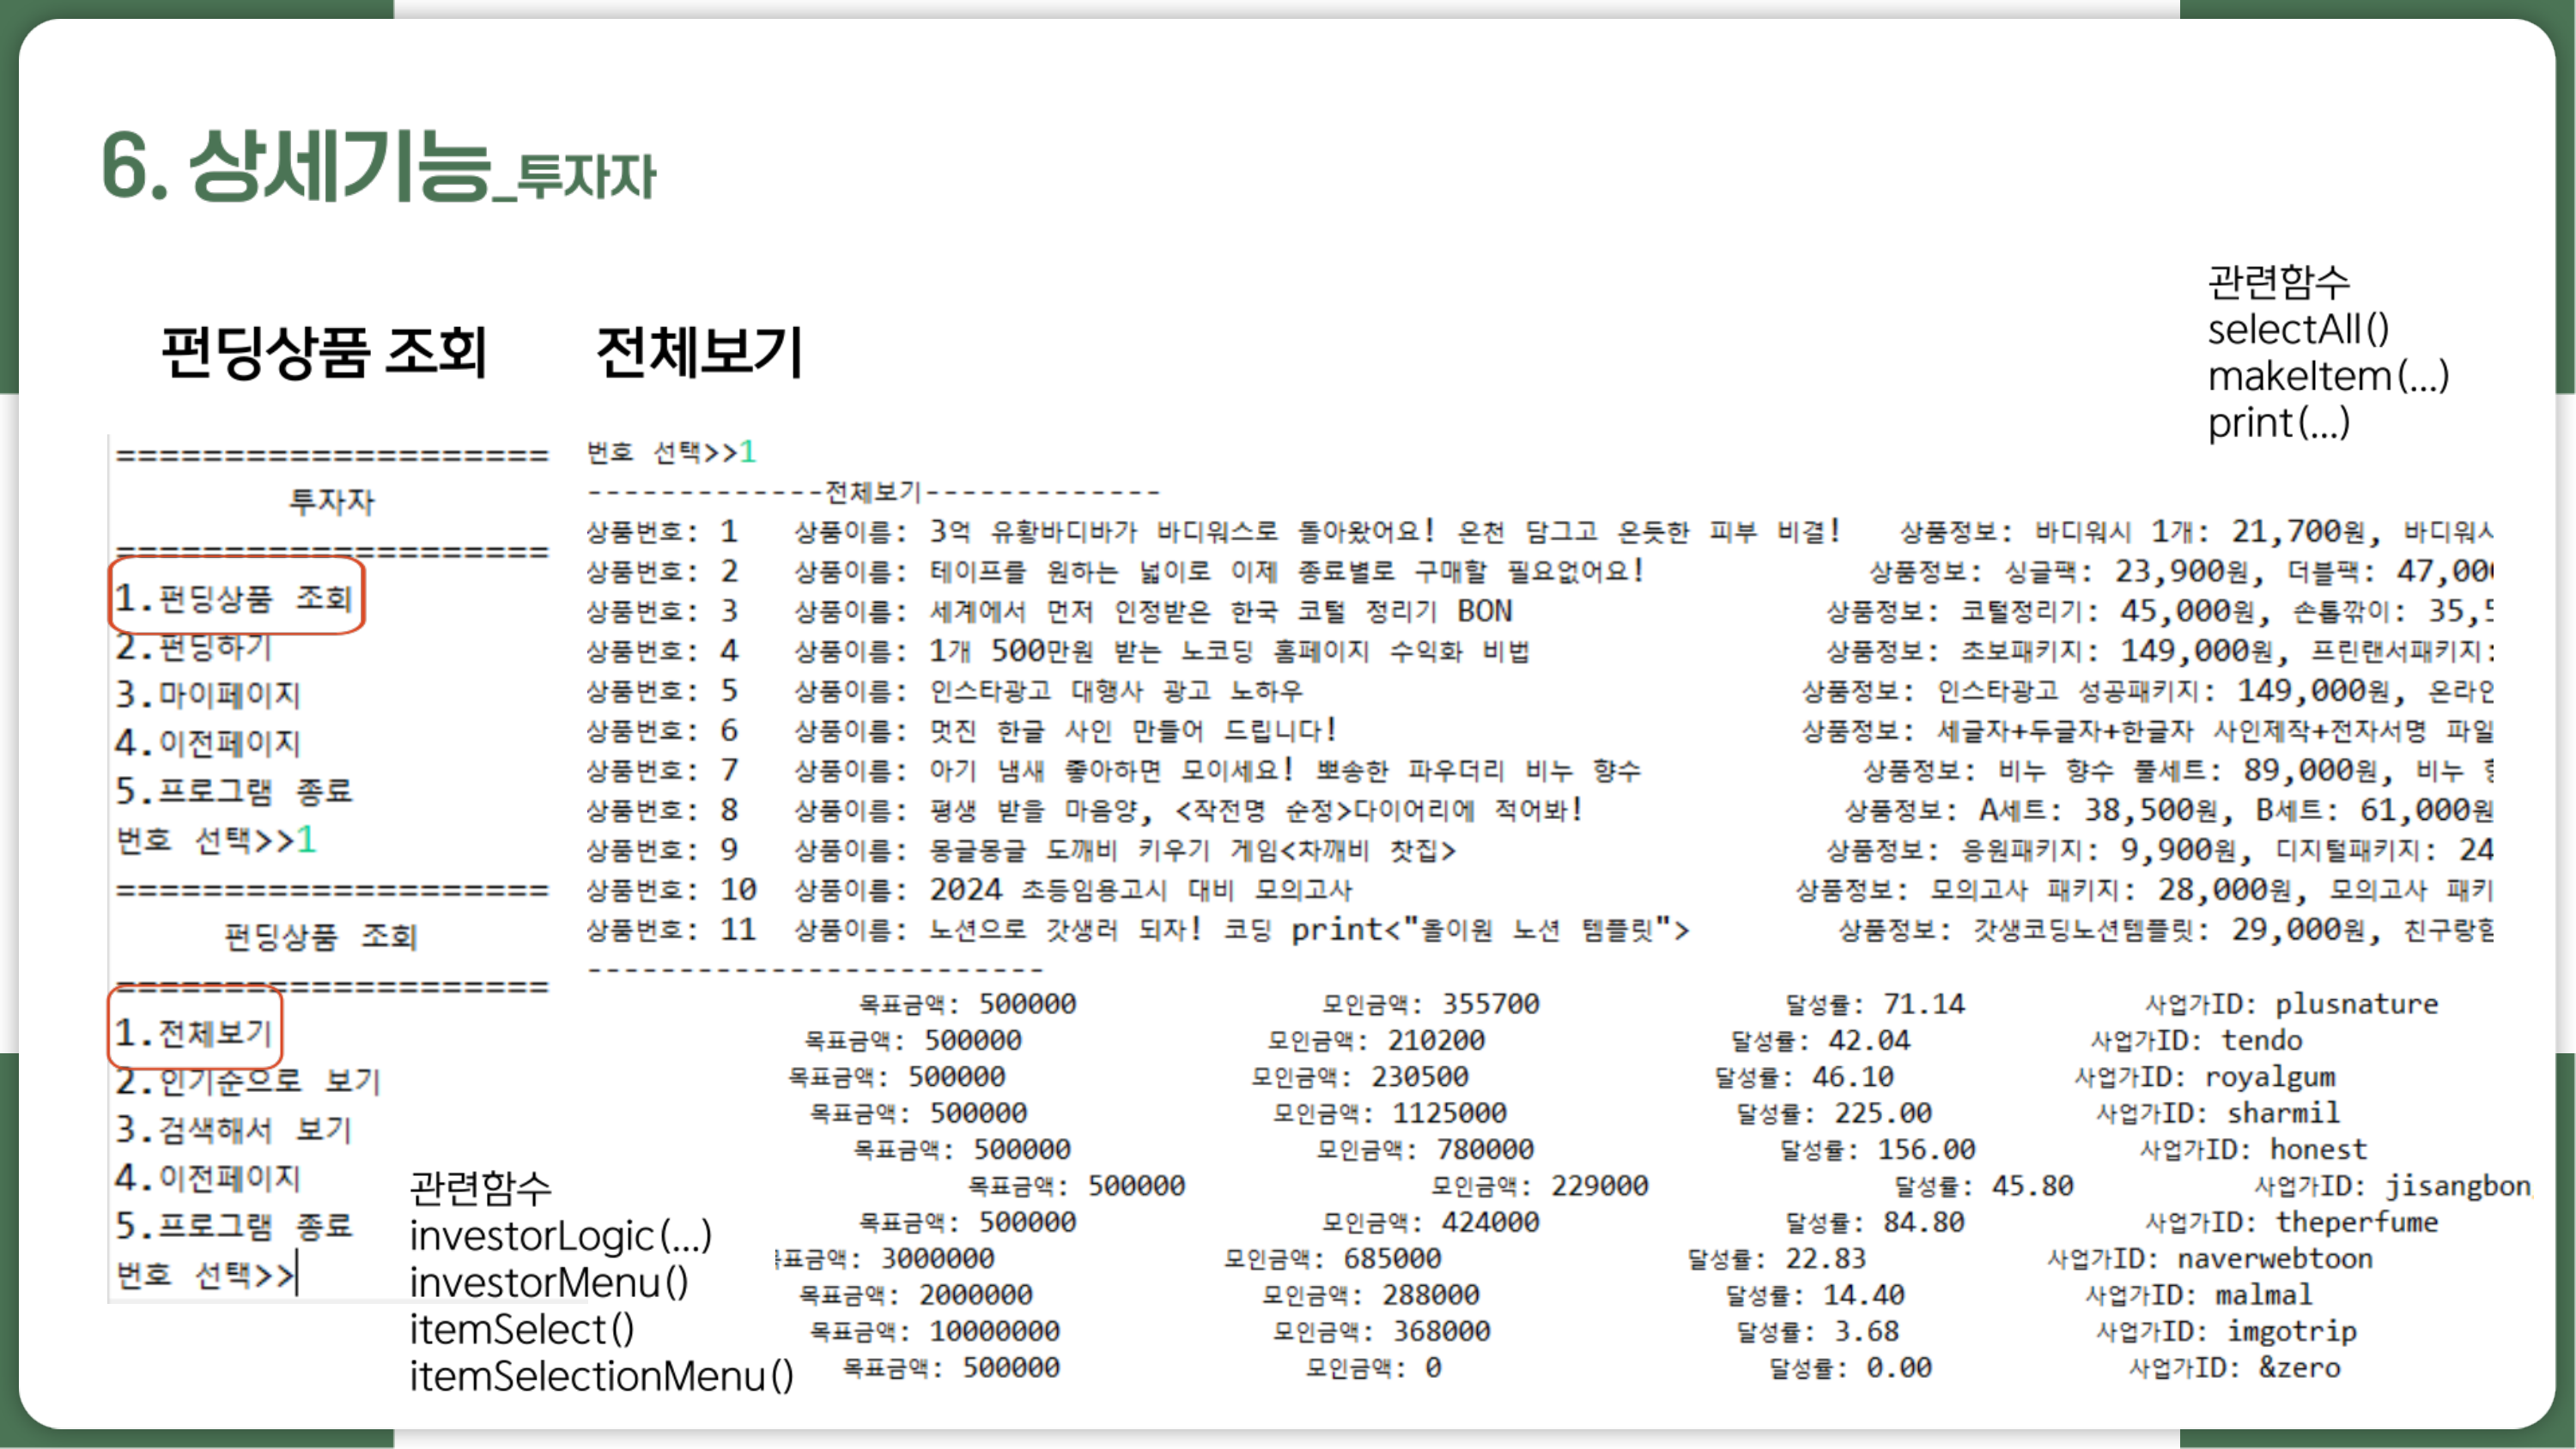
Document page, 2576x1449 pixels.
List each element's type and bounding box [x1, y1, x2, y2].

text_box [104, 983, 286, 1072]
text_box [104, 554, 369, 637]
text_box [587, 433, 2494, 985]
text_box [106, 433, 589, 1304]
picture [398, 1150, 834, 1440]
picture [2195, 236, 2490, 490]
text_box [775, 968, 2534, 1399]
picture [70, 77, 858, 446]
text_box [0, 0, 2576, 1449]
